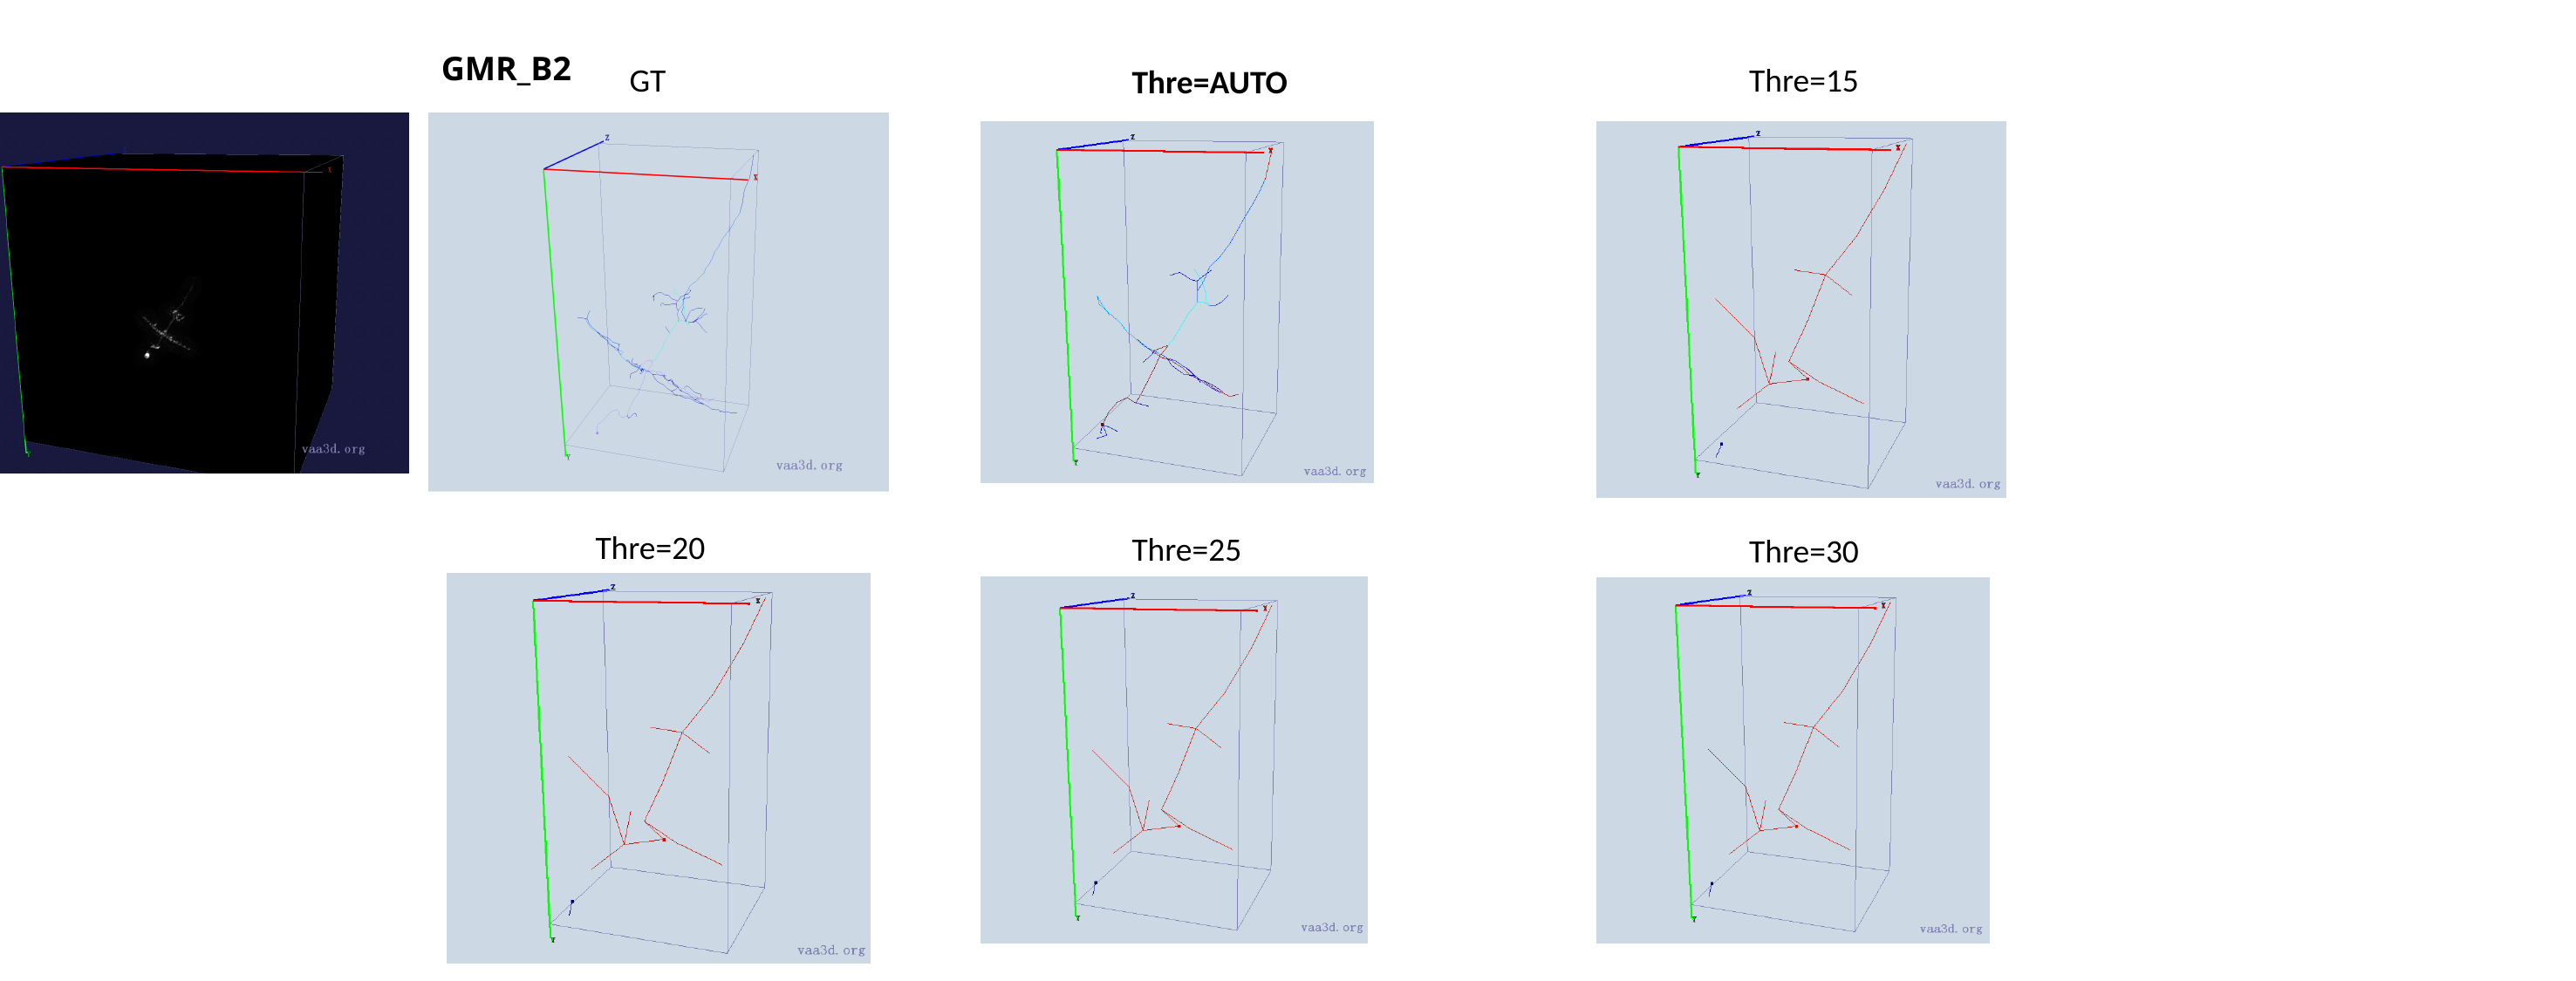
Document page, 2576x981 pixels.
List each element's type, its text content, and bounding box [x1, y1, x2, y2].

text_box Thre=AUTO [1118, 54, 1303, 107]
picture [428, 112, 889, 492]
picture [981, 576, 1368, 944]
text_box Thre=25 [1118, 521, 1303, 575]
picture [981, 121, 1374, 483]
picture [1596, 121, 2006, 498]
text_box Thre=15 [1736, 52, 1921, 106]
text_box GMR_B2 [428, 42, 585, 94]
picture [446, 573, 871, 964]
picture [0, 112, 409, 473]
text_box Thre=30 [1736, 523, 1921, 576]
text_box Thre=20 [582, 520, 735, 573]
picture [1596, 577, 1990, 944]
text_box GT [616, 52, 700, 106]
